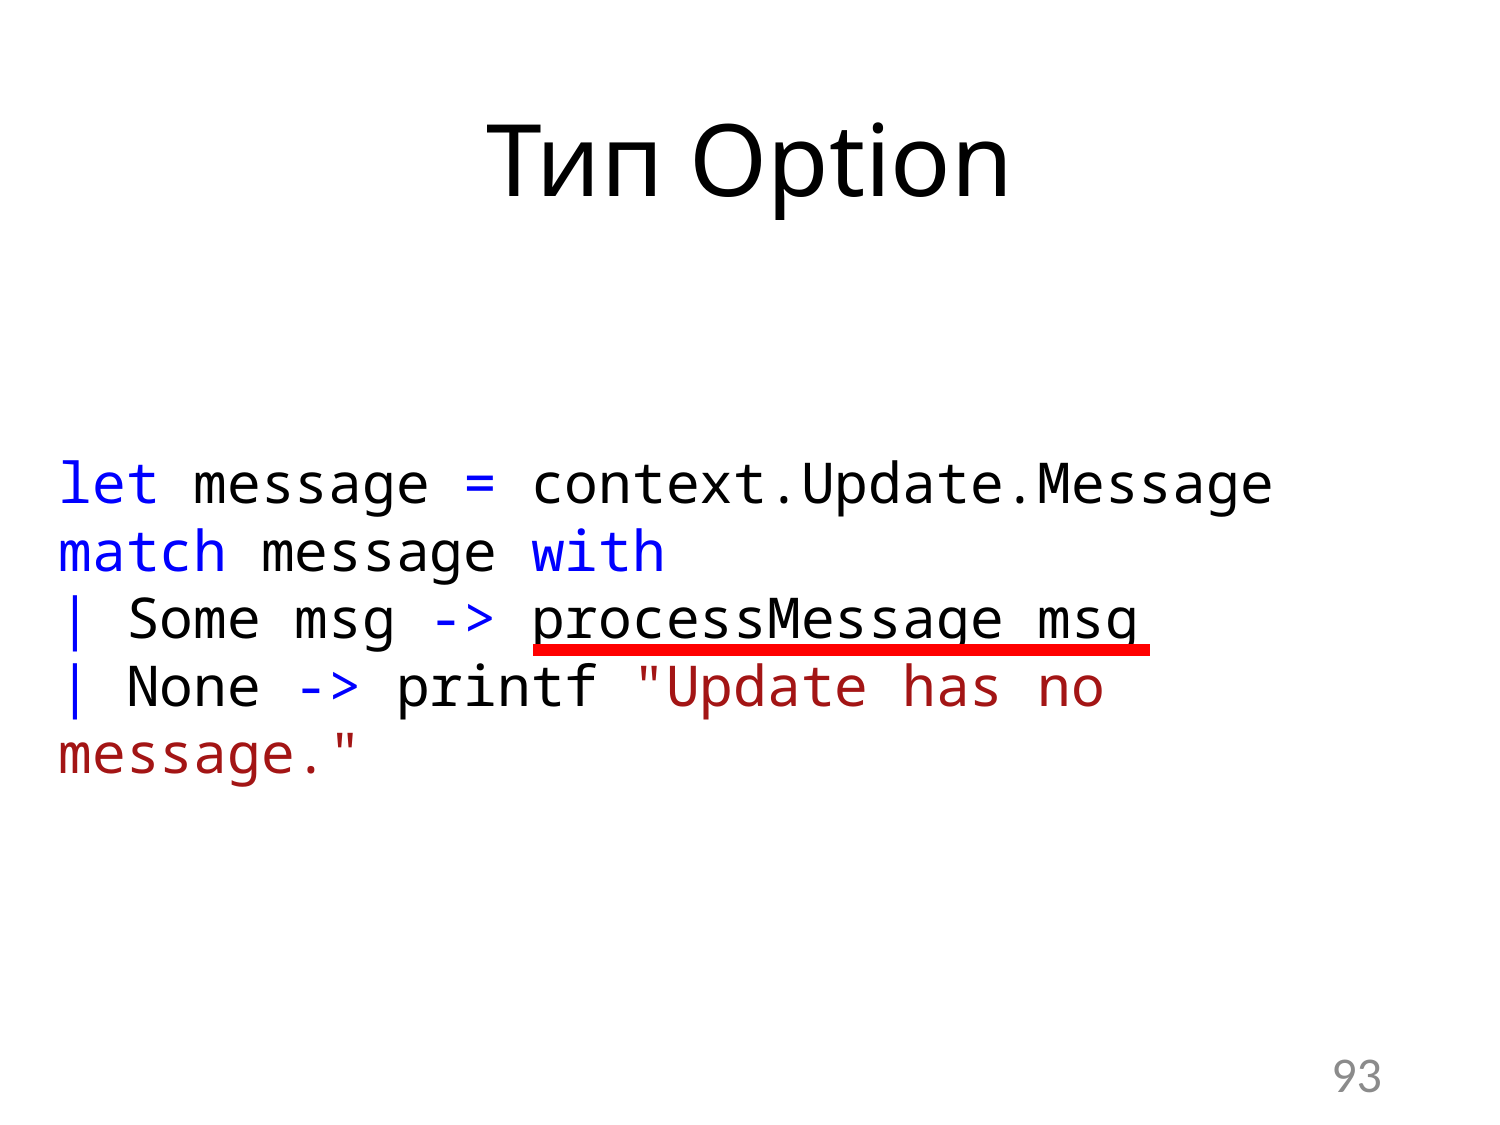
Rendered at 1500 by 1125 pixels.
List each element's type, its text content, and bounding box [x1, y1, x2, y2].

text_box let message = context.Update.Message match message with | Some msg -> processMessage msg | None -> printf "Update has no message." [43, 440, 1457, 793]
text_box Тип Option [471, 88, 1029, 224]
slide_number 93 [1059, 1042, 1397, 1103]
